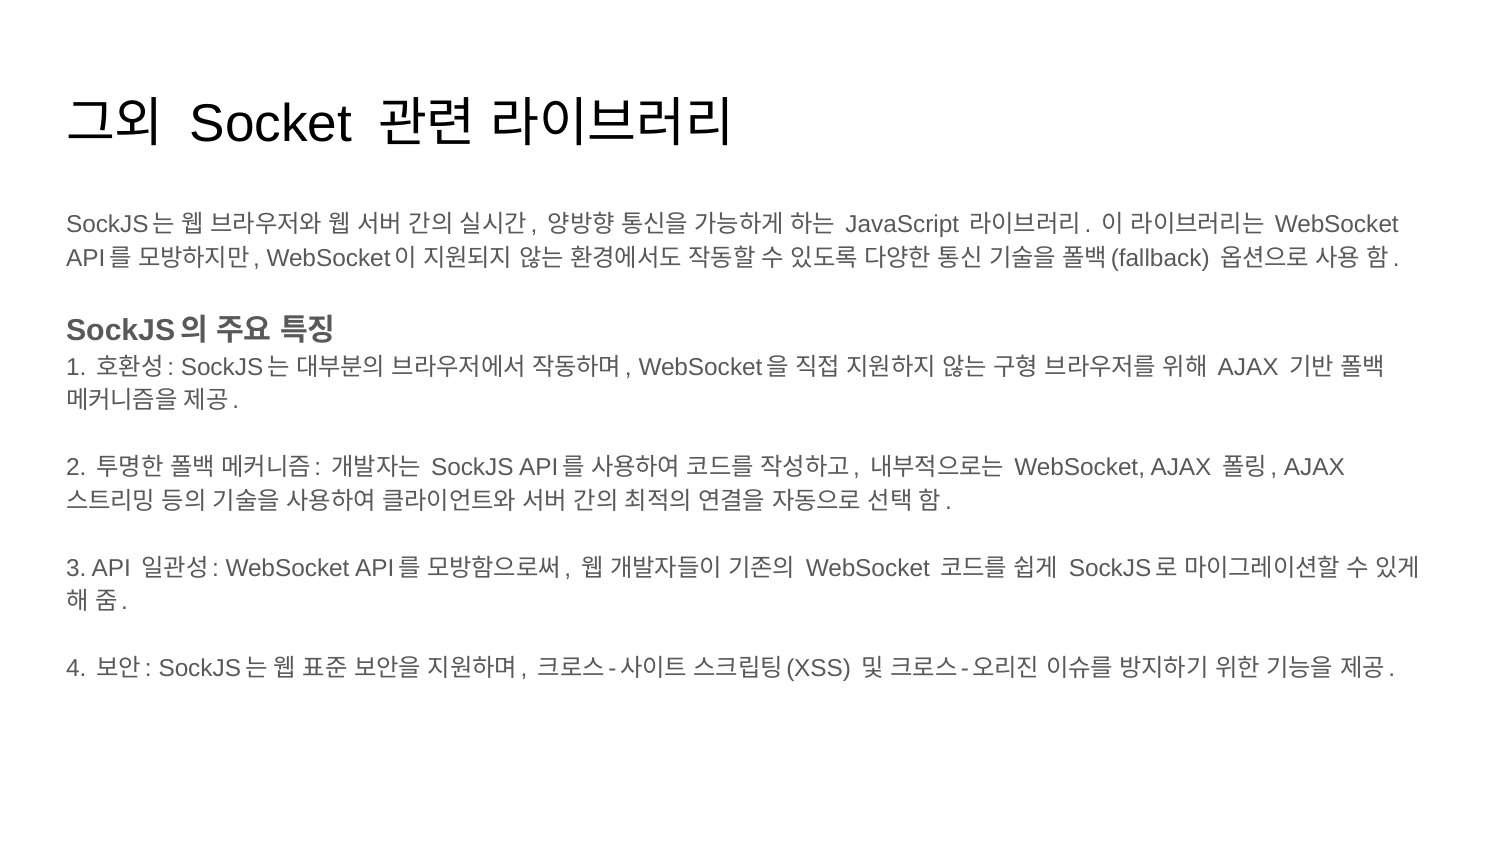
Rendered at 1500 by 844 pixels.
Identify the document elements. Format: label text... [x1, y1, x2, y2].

title 그외 Socket 관련 라이브러리 [51, 72, 1449, 167]
list SockJS는 웹 브라우저와 웹 서버 간의 실시간, 양방향 통신을 가능하게 하는 JavaScript 라이브러리. 이 라이브러리는 WebSocket API를 모방하지만, WebSocket이 지원되지 않는 환경에서도 작동할 수 있도록 다양한 통신 기술을 폴백(fallback) 옵션으로 사용 함. SockJS의 주요 특징 1. 호환성: SockJS는 대부분의 브라우저에서 작동하며, WebSocket을 직접 지원하지 않는 구형 브라우저를 위해 AJAX 기반 폴백 메커니즘을 제공. 2. 투명한 폴백 메커니즘: 개발자는 SockJS API를 사용하여 코드를 작성하고, 내부적으로는 WebSocket, AJAX 폴링, AJAX 스트리밍 등의 기술을 사용하여 클라이언트와 서버 간의 최적의 연결을 자동으로 선택 함. 3. API 일관성: WebSocket API를 모방함으로써, 웹 개발자들이 기존의 WebSocket 코드를 쉽게 SockJS로 마이그레이션할 수 있게 해 줌. 4. 보안: SockJS는 웹 표준 보안을 지원하며, 크로스-사이트 스크립팅(XSS) 및 크로스-오리진 이슈를 방지하기 위한 기능을 제공. [51, 189, 1449, 750]
